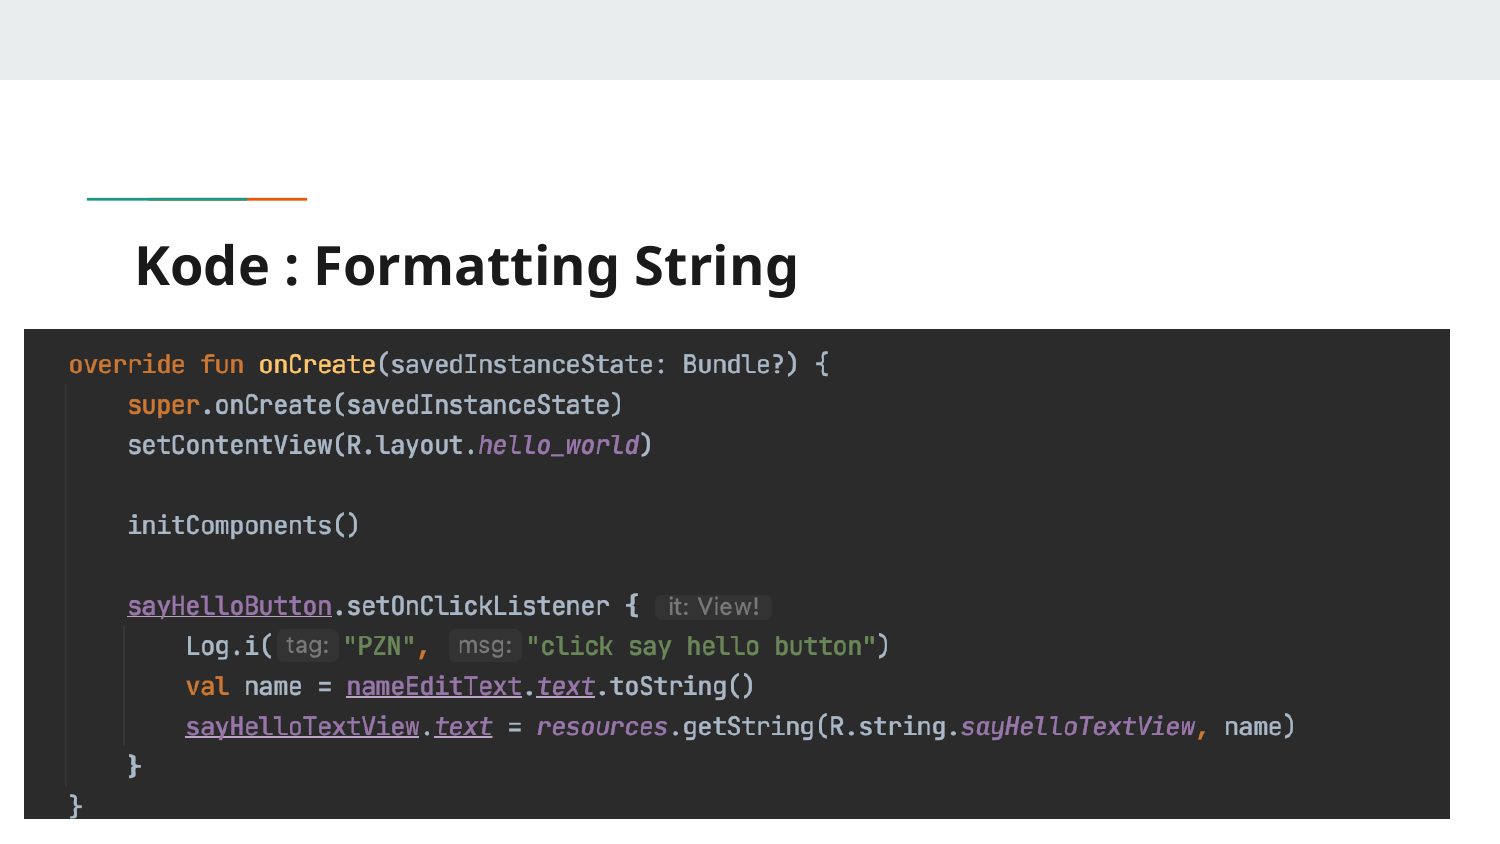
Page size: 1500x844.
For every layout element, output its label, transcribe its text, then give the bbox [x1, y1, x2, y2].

picture [24, 328, 1451, 819]
title Kode : Formatting String [119, 216, 1381, 305]
